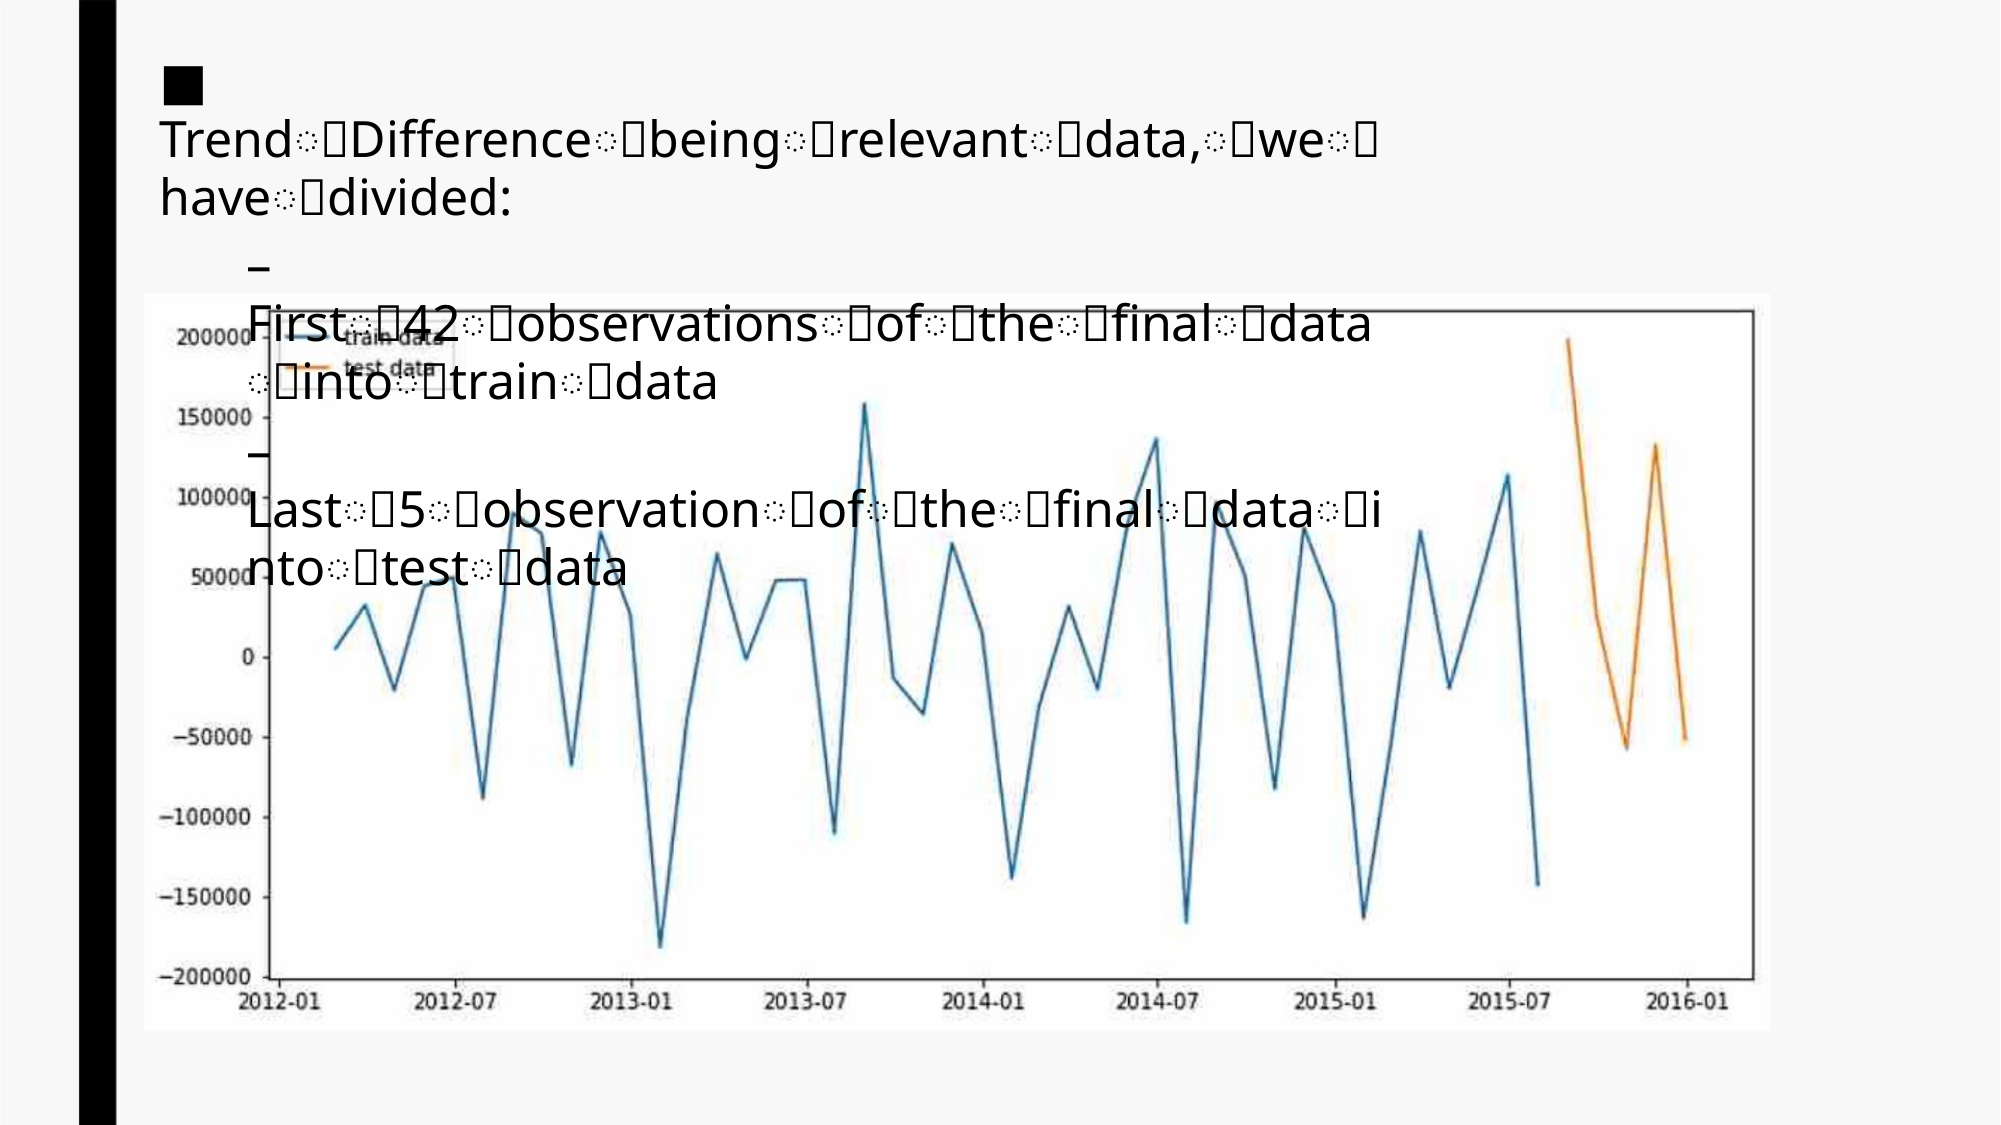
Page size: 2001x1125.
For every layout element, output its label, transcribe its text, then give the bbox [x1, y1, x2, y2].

text_box ■ TrendꢀDifferenceꢀbeingꢀrelevantꢀdata,ꢀweꢀhaveꢀdivided: – Firstꢀ42ꢀobservationsꢀofꢀtheꢀfinalꢀdataꢀintoꢀtrainꢀdata – Lastꢀ5ꢀobservationꢀofꢀtheꢀfinalꢀdataꢀintoꢀtestꢀdata [159, 51, 1392, 595]
text_box [0, 0, 2000, 1125]
